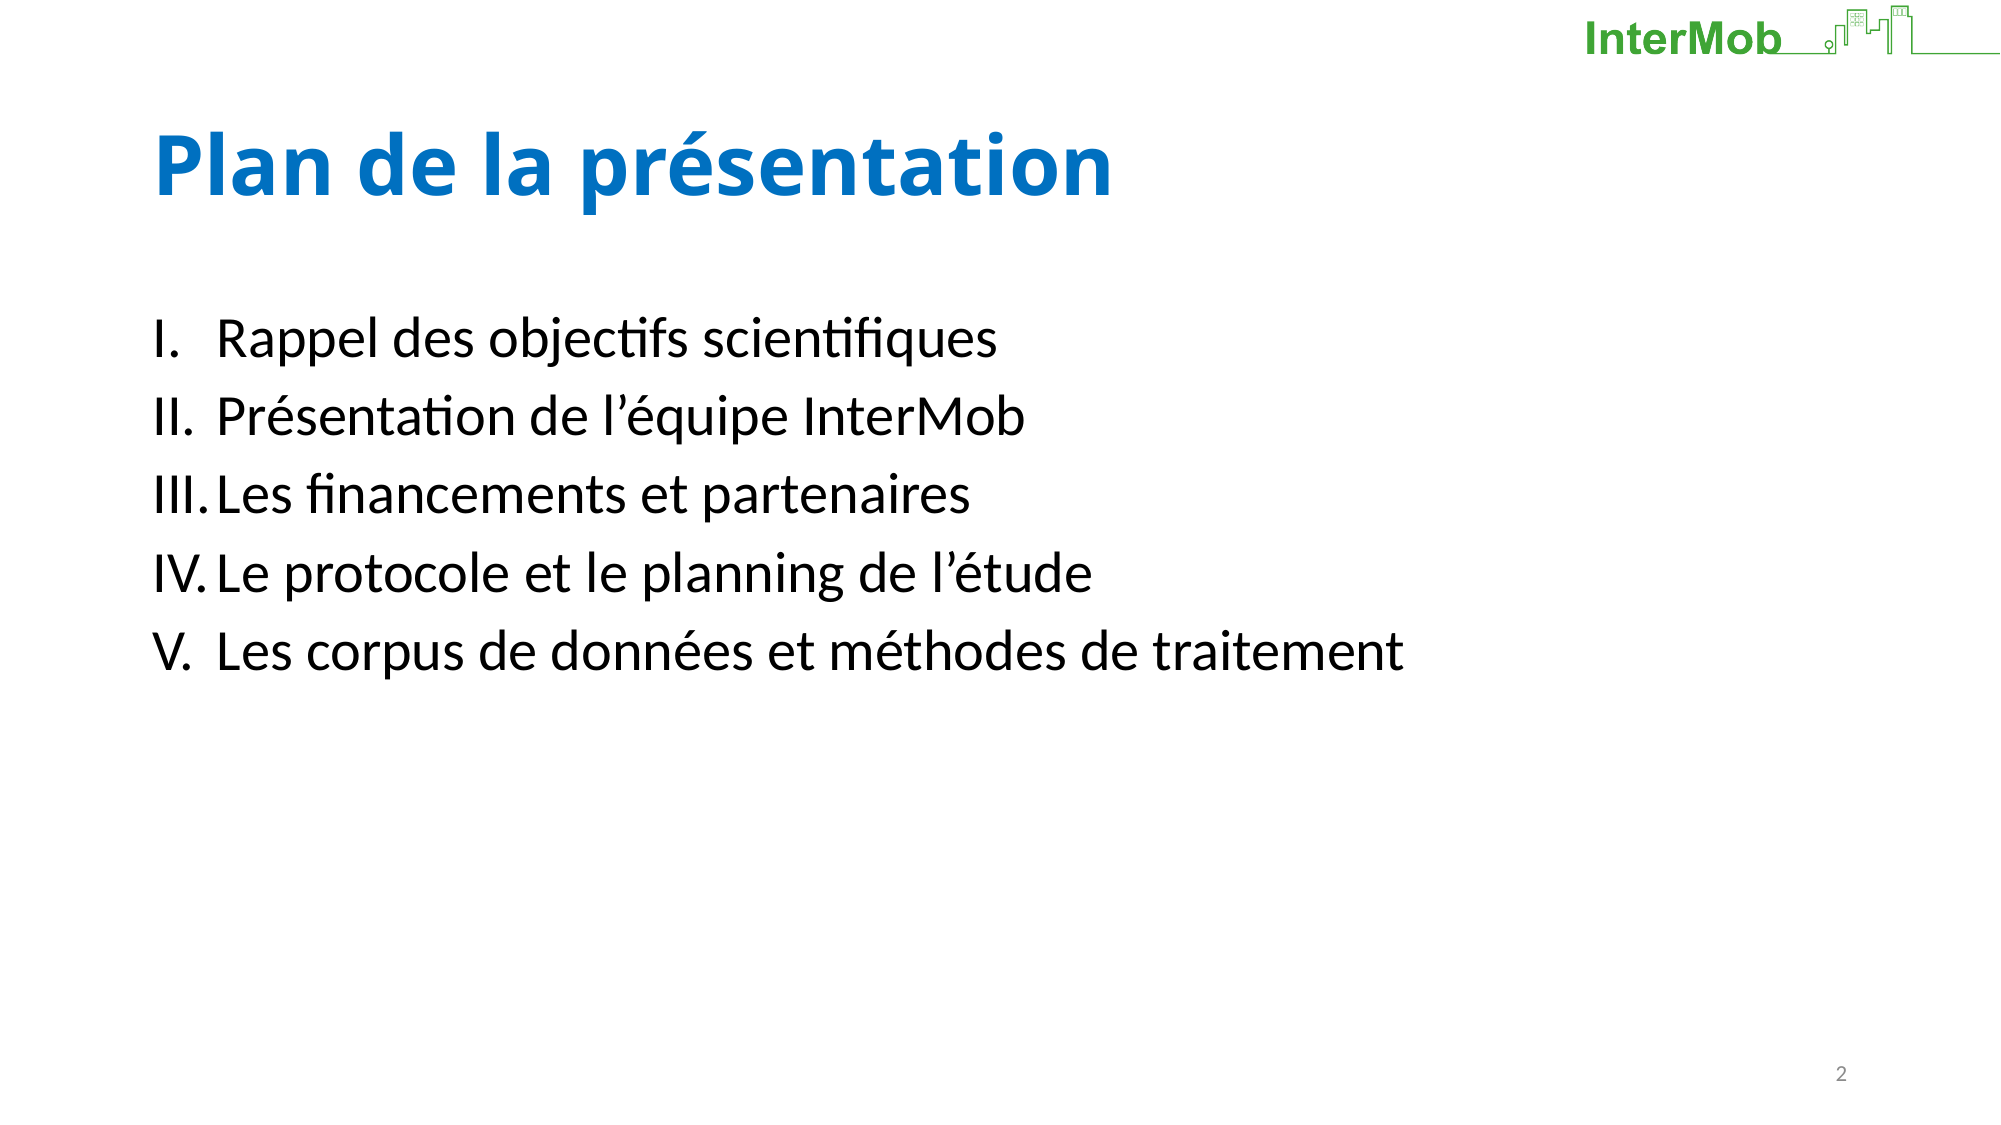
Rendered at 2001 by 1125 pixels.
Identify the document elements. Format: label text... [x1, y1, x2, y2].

text_box Plan de la présentation [137, 59, 1863, 277]
text_box Rappel des objectifs scientifiques Présentation de l’équipe InterMob Les financements et partenaires Le protocole et le planning de l’étude Les corpus de données et méthodes de traitement [137, 299, 1863, 1013]
picture [1587, 5, 2000, 55]
text_box <number> [1412, 1042, 1863, 1103]
